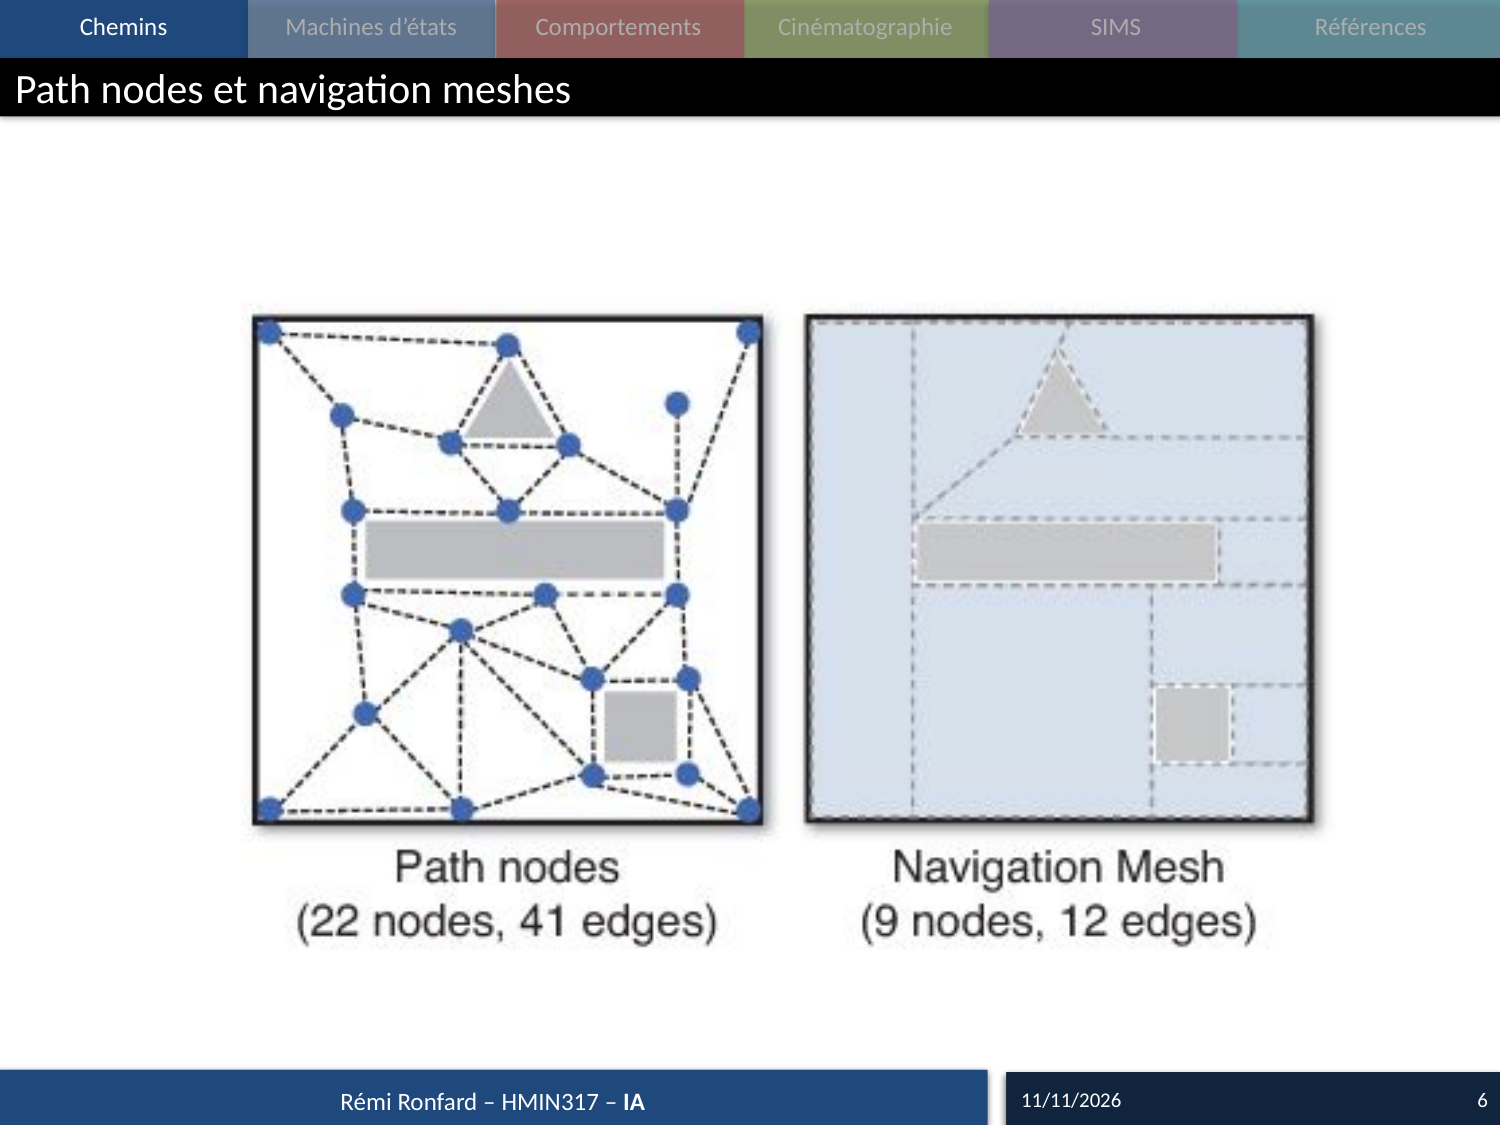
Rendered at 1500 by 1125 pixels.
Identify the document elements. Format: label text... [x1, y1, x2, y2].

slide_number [1006, 1070, 1153, 1125]
footer Rémi Ronfard – HMIN317 – IA [0, 1072, 988, 1125]
slide_number 6 [1153, 1071, 1500, 1125]
title Path nodes et navigation meshes [0, 58, 1500, 117]
picture [218, 288, 1380, 996]
